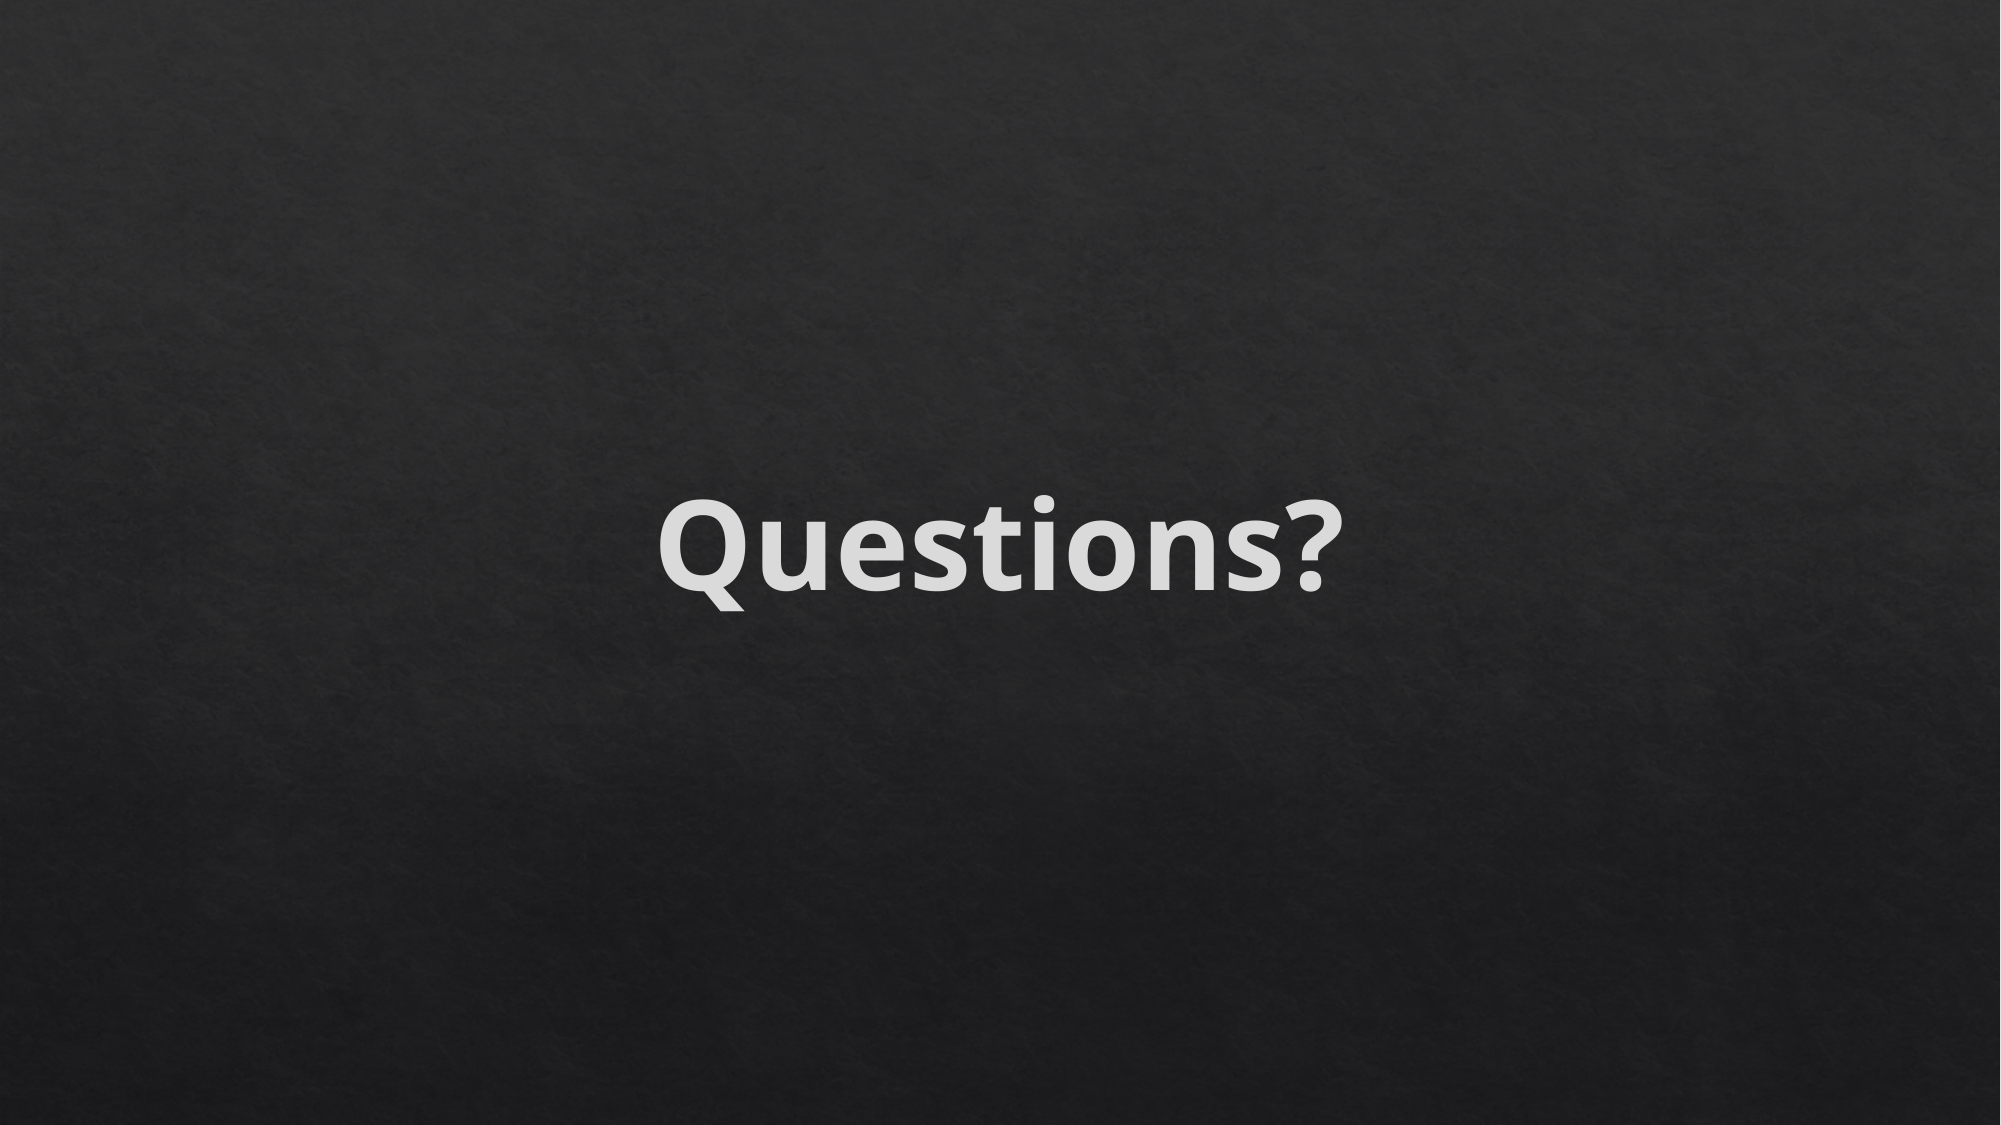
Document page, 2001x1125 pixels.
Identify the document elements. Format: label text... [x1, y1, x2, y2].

text_box Questions? [638, 458, 1361, 623]
